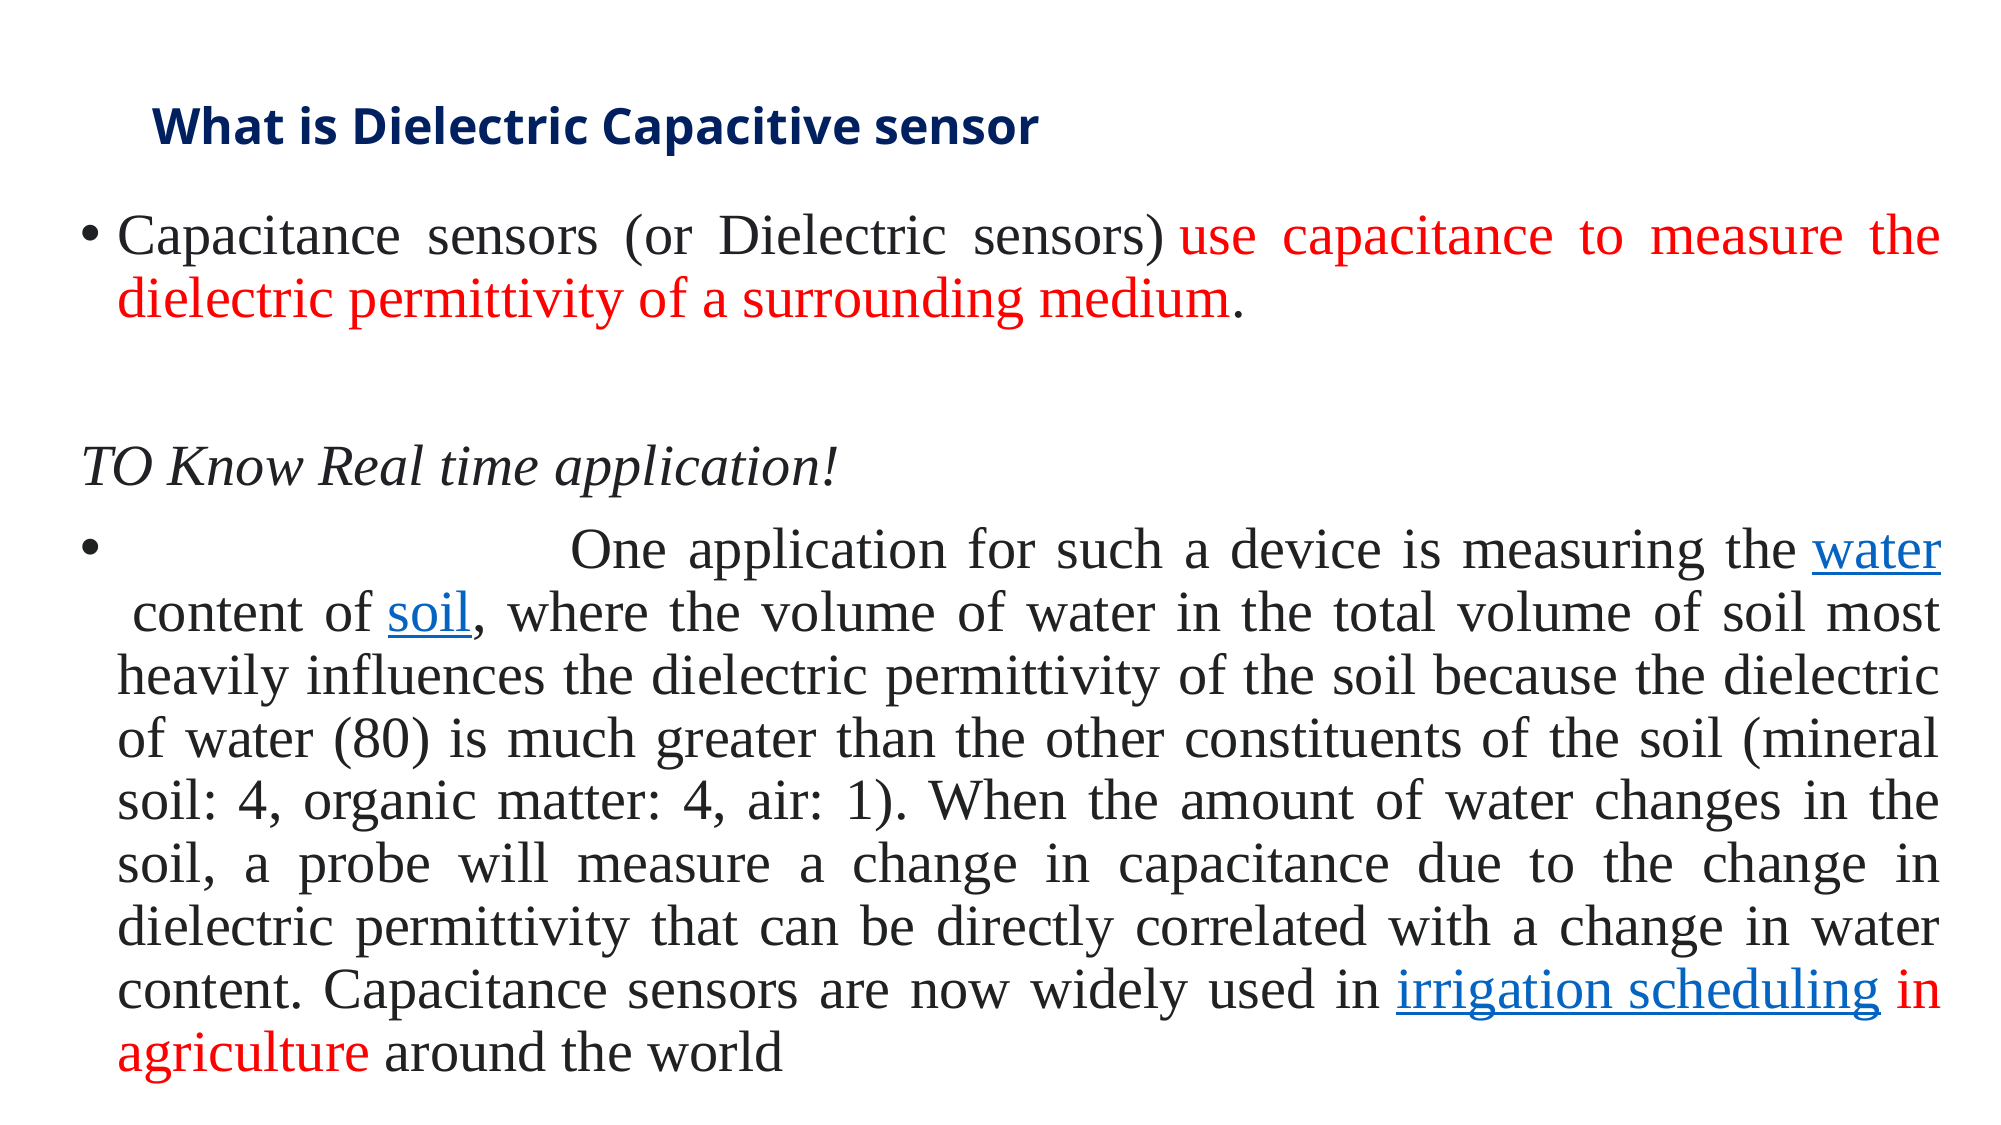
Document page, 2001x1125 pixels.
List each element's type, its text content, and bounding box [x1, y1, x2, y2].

title What is Dielectric Capacitive sensor [137, 59, 1863, 196]
list Capacitance sensors (or Dielectric sensors) use capacitance to measure the dielectric permittivity of a surrounding medium. TO Know Real time application! One application for such a device is measuring the water content of soil, where the volume of water in the total volume of soil most heavily influences the dielectric permittivity of the soil because the dielectric of water (80) is much greater than the other constituents of the soil (mineral soil: 4, organic matter: 4, air: 1). When the amount of water changes in the soil, a probe will measure a change in capacitance due to the change in dielectric permittivity that can be directly correlated with a change in water content. Capacitance sensors are now widely used in irrigation scheduling in agriculture around the world [65, 196, 1957, 1094]
